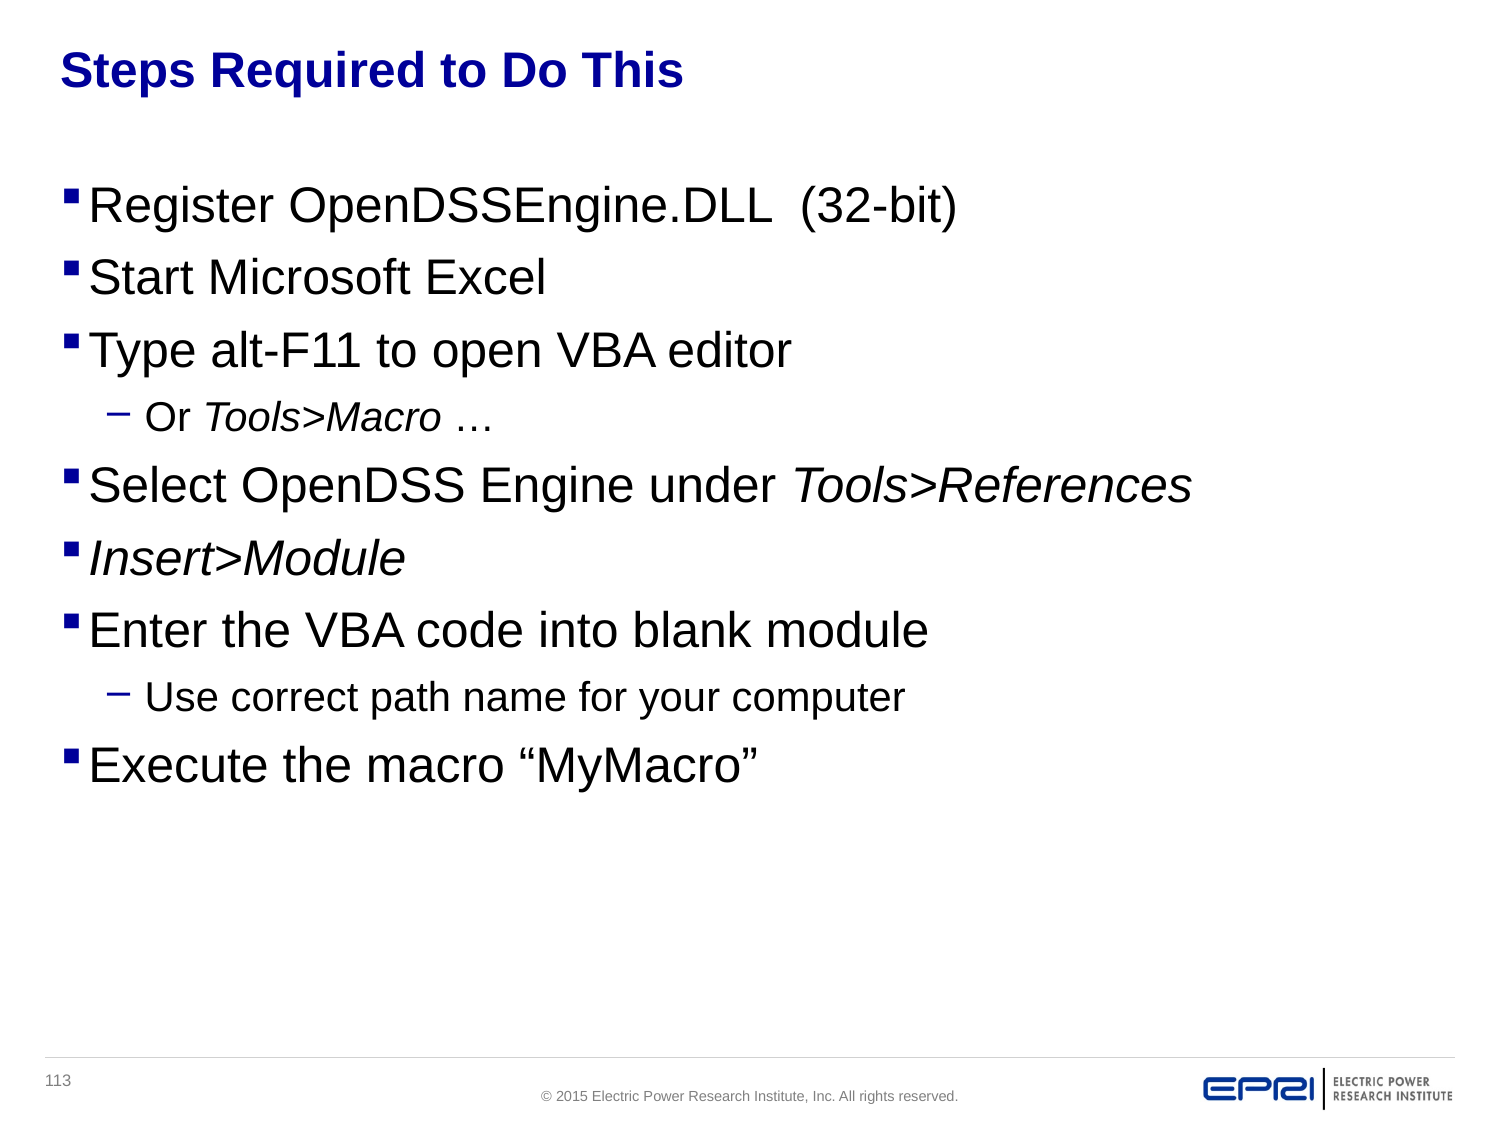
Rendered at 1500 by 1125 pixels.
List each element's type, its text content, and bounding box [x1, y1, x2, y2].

title Steps Required to Do This [44, 29, 1456, 151]
picture [1200, 1064, 1455, 1113]
list Register OpenDSSEngine.DLL (32-bit) Start Microsoft Excel Type alt-F11 to open VBA editor Or Tools>Macro … Select OpenDSS Engine under Tools>References Insert>Module Enter the VBA code into blank module Use correct path name for your computer Execute the macro “MyMacro” [44, 164, 1456, 1051]
